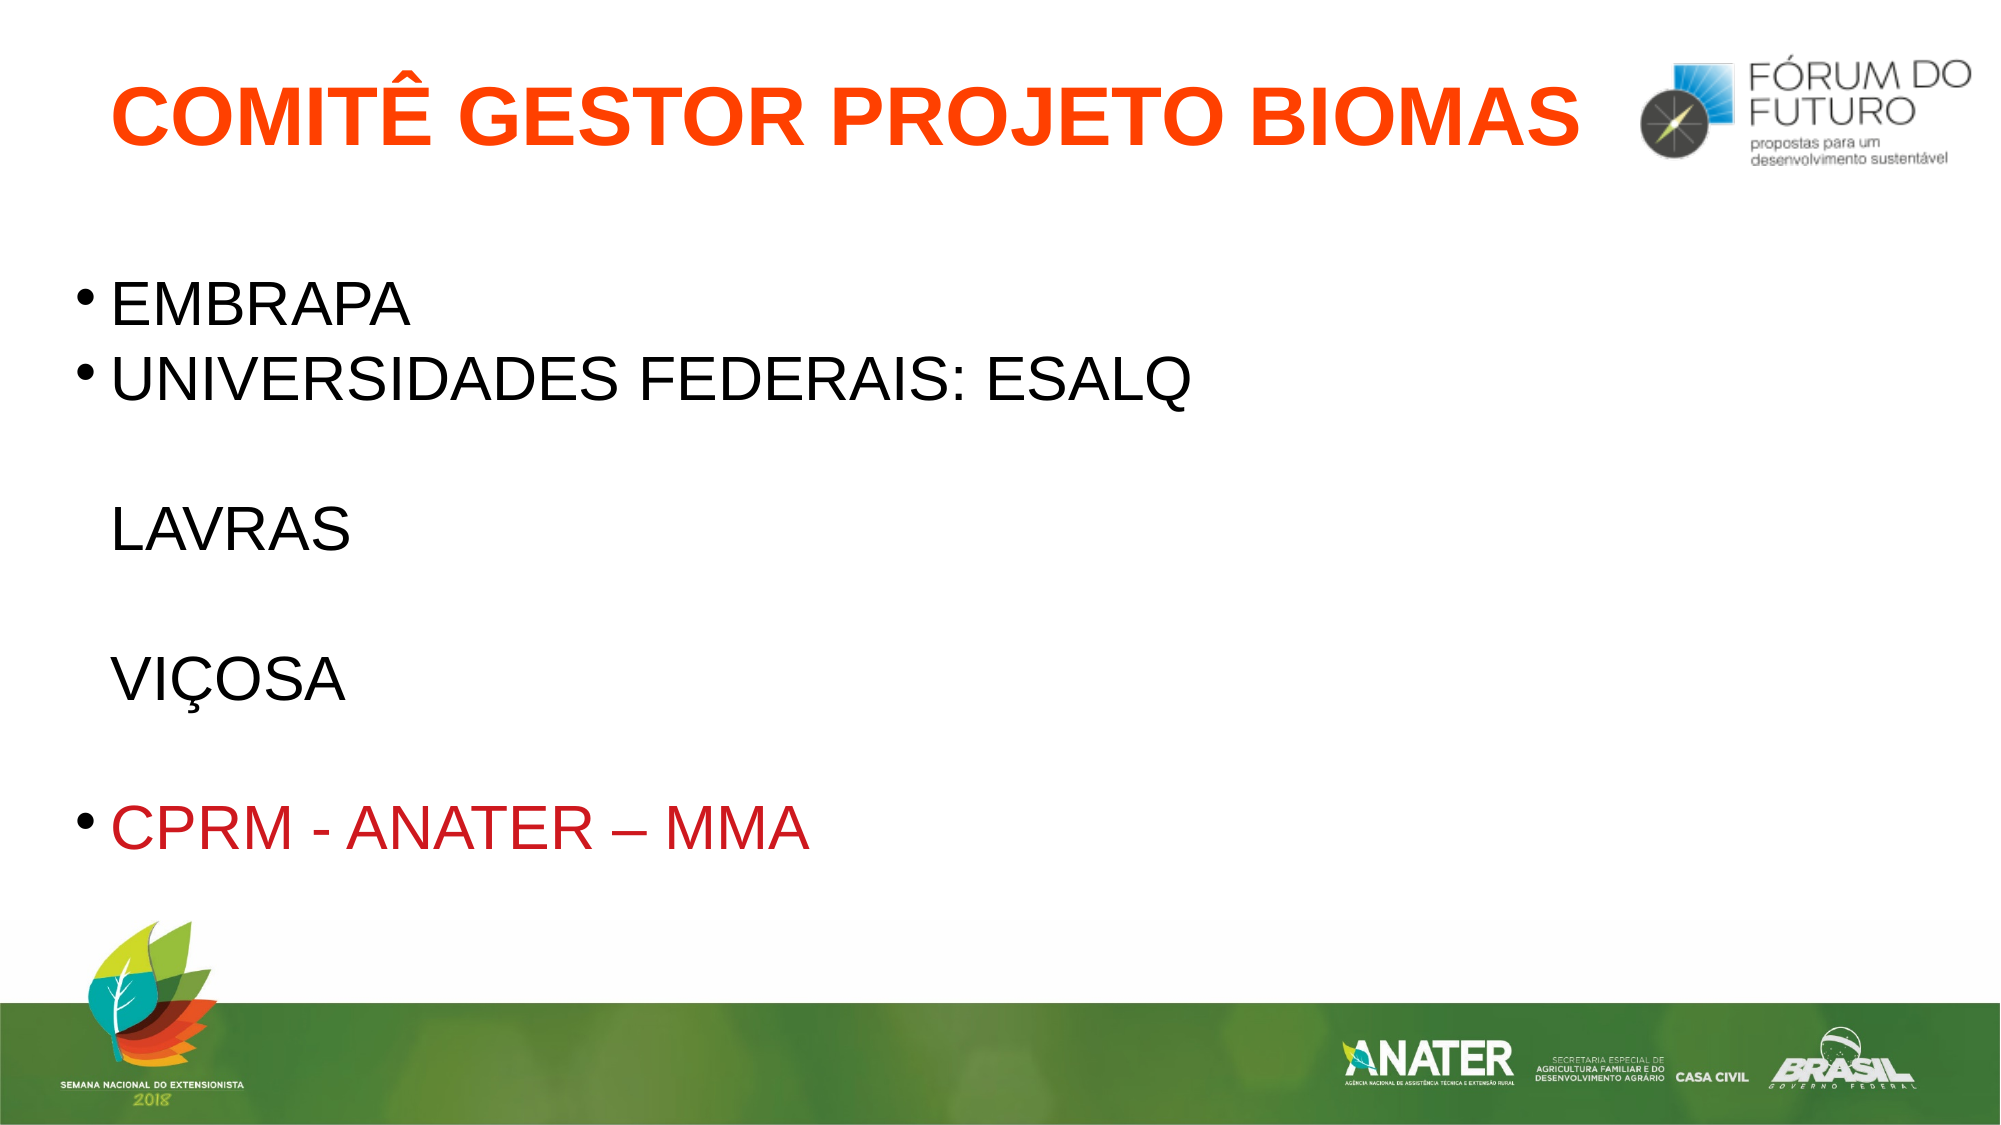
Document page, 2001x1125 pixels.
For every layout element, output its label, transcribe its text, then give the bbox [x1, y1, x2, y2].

text_box COMITÊ GESTOR PROJETO BIOMAS [75, 36, 1618, 189]
text_box EMBRAPA UNIVERSIDADES FEDERAIS: ESALQ LAVRAS VIÇOSA CPRM - ANATER – MMA [75, 263, 1949, 863]
picture [1640, 35, 1973, 166]
picture [0, 919, 2000, 1125]
